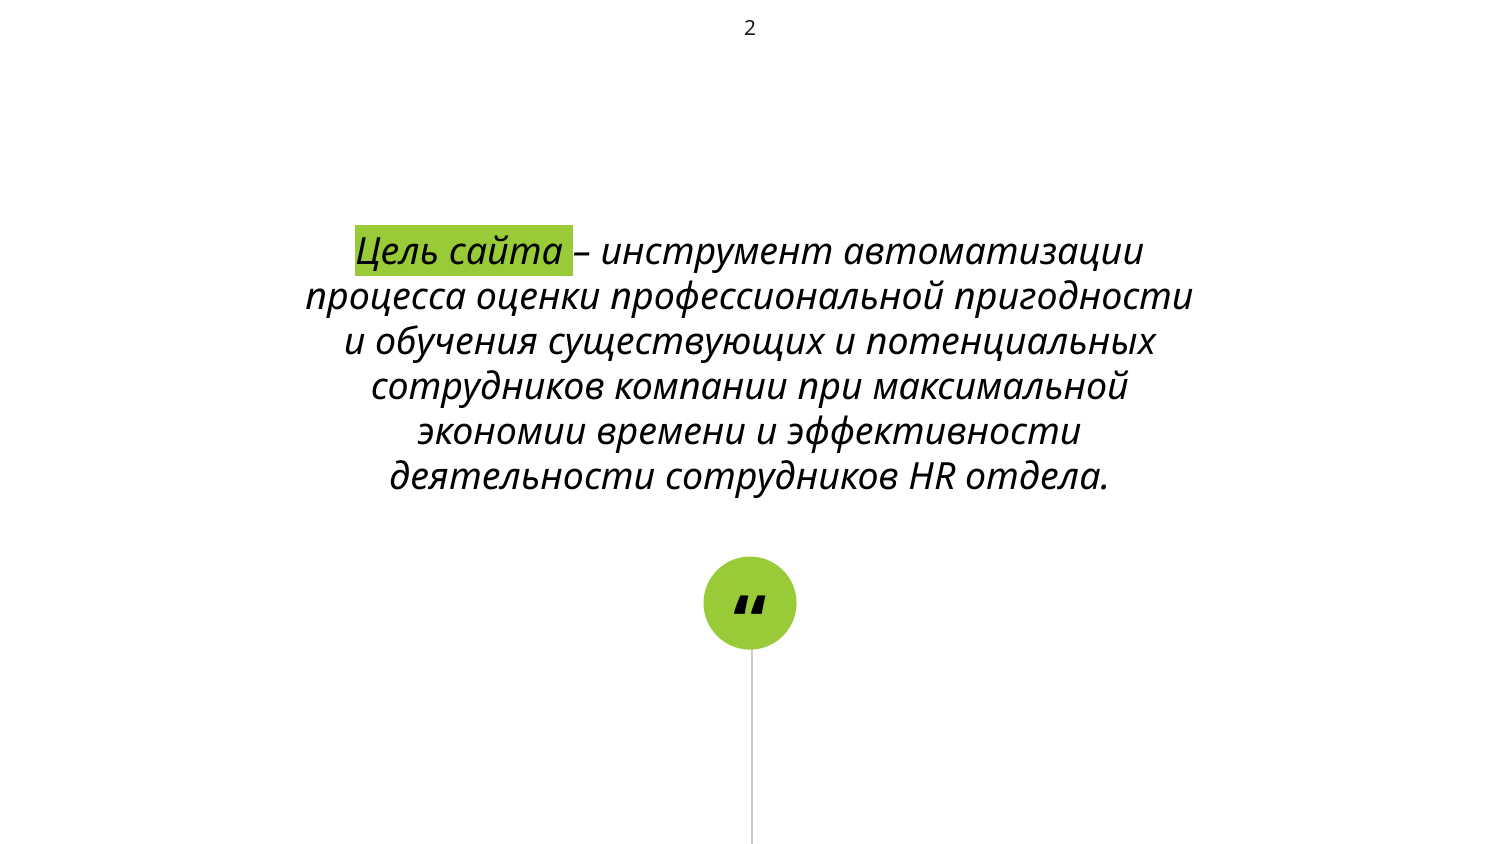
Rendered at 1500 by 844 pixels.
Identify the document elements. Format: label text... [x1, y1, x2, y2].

slide_number 2 [705, 0, 795, 65]
list Цель сайта – инструмент автоматизации процесса оценки профессиональной пригодности и обучения существующих и потенциальных сотрудников компании при максимальной экономии времени и эффективности деятельности сотрудников HR отдела. [284, 377, 1216, 513]
